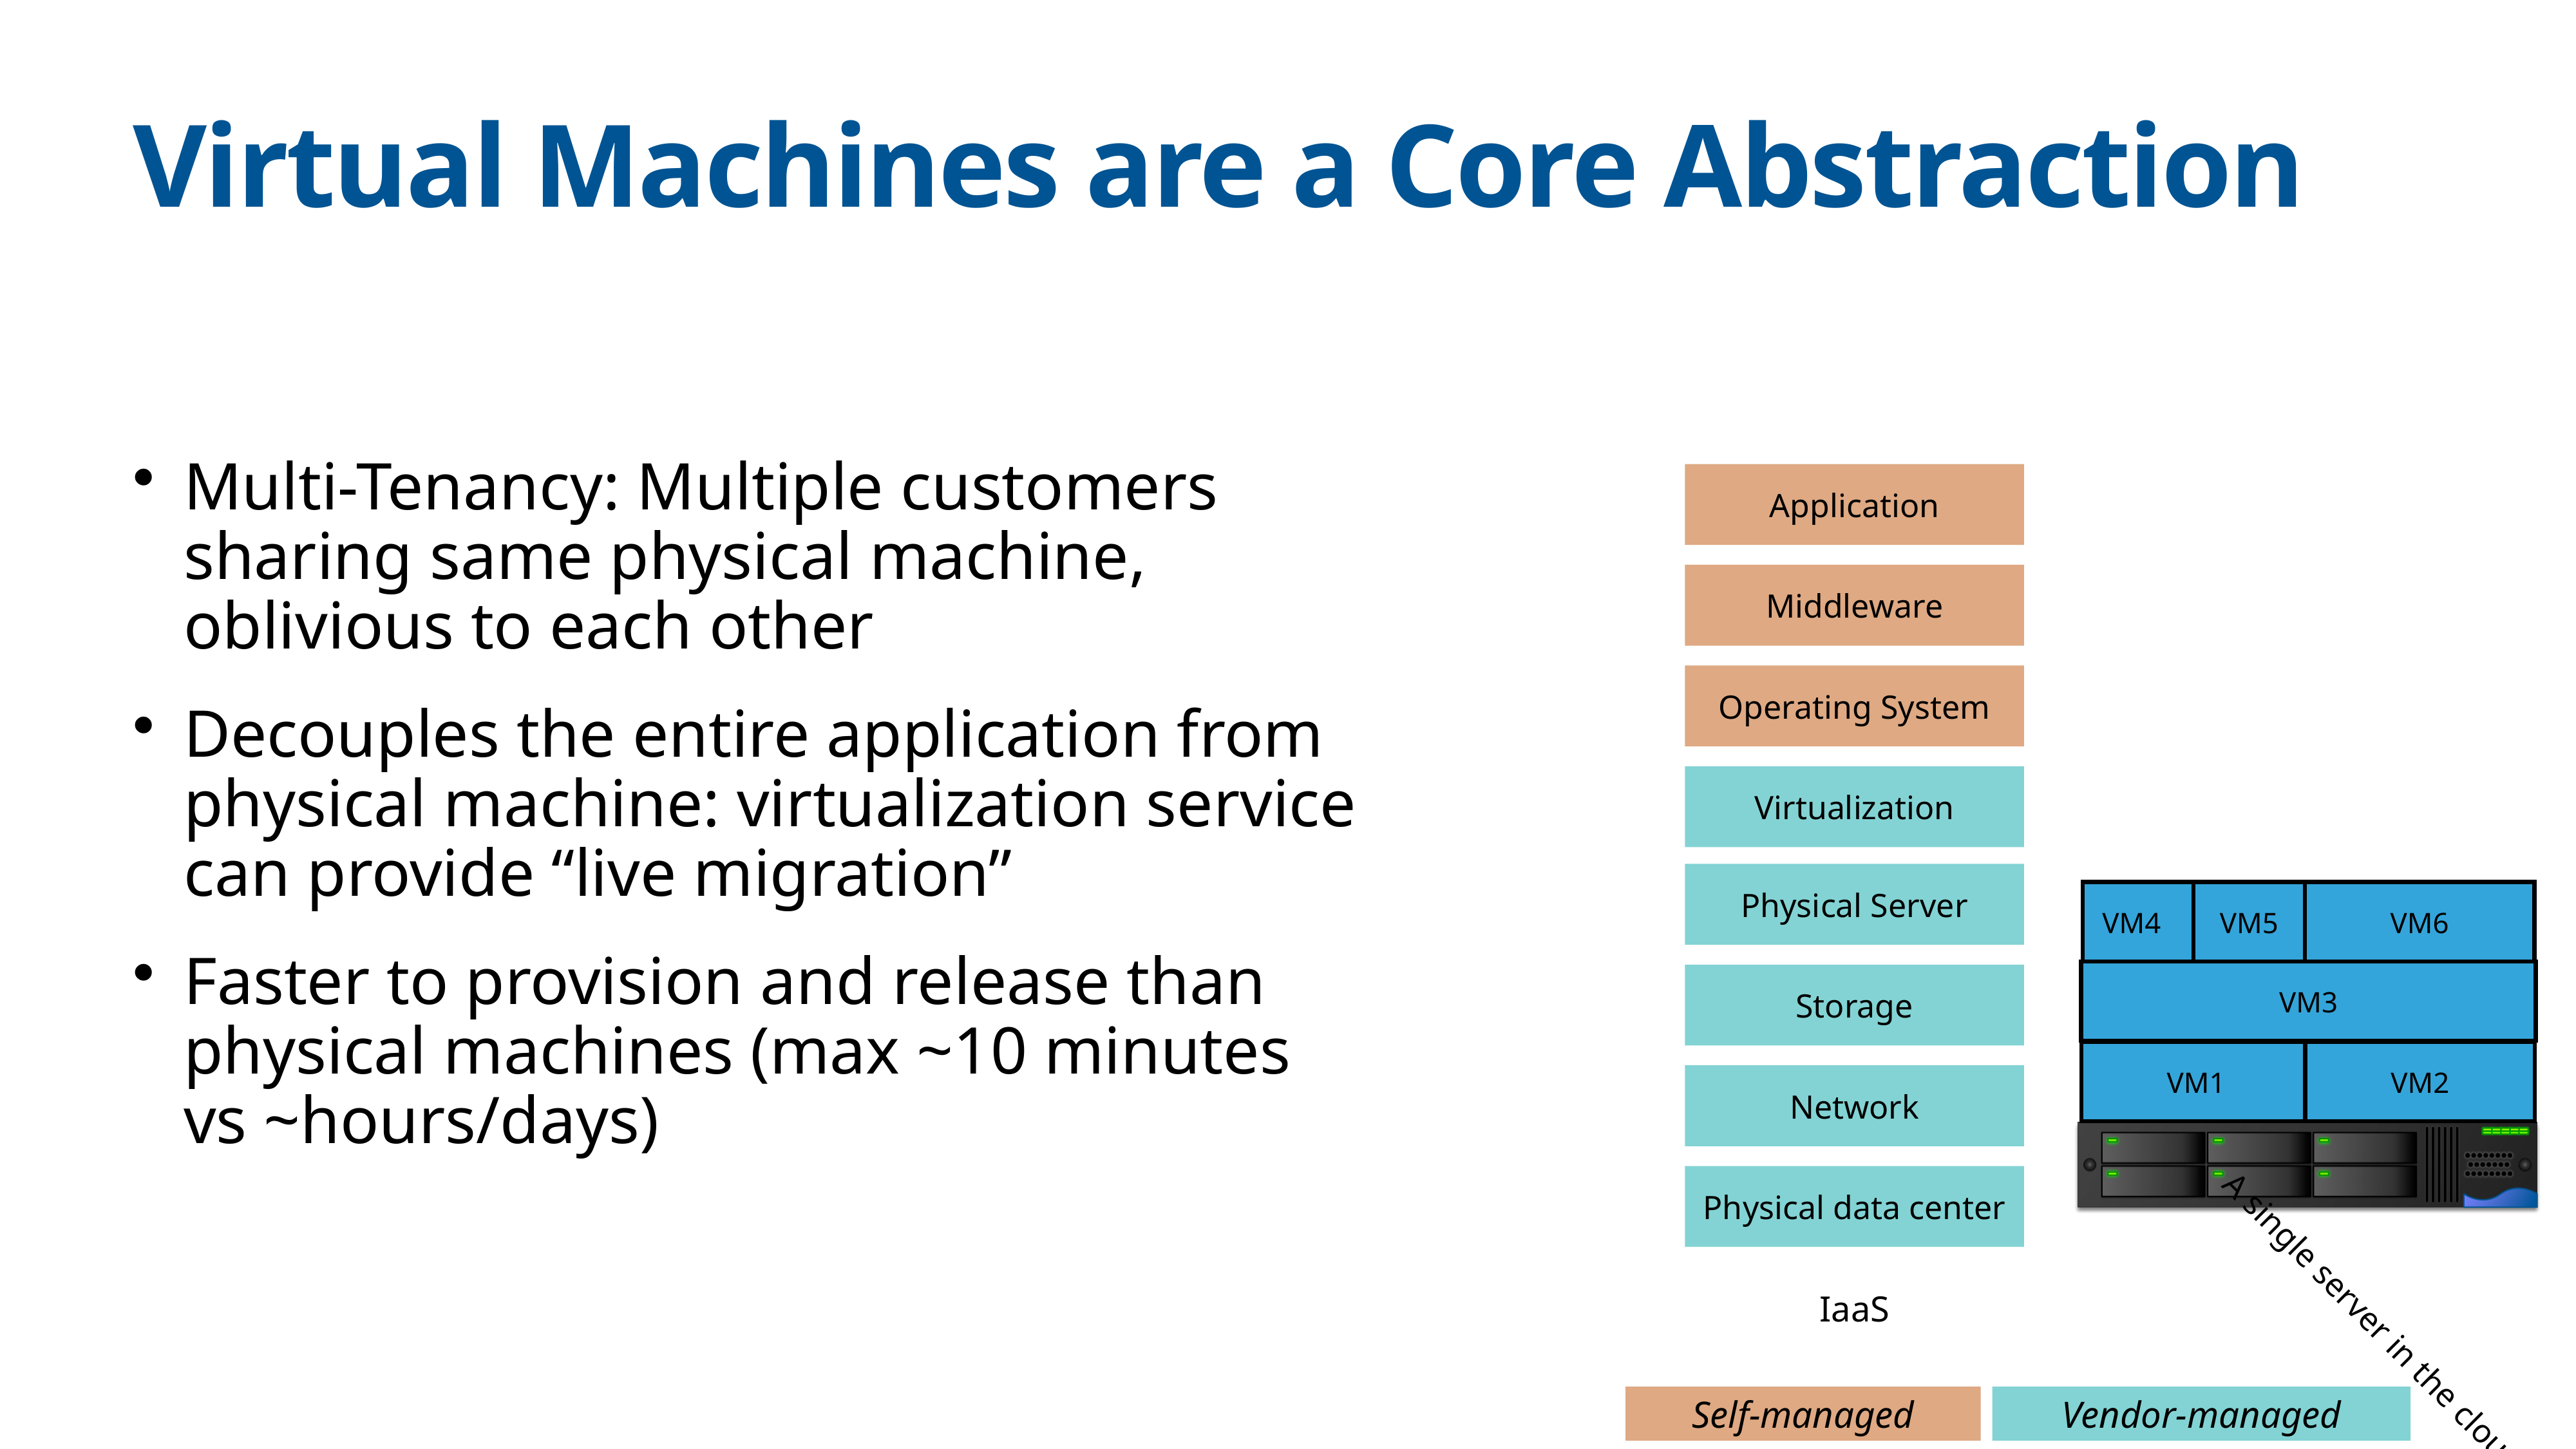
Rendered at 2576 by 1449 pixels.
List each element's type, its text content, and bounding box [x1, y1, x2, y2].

text_box VM3 [2197, 979, 2420, 1024]
text_box VM6 [2307, 900, 2532, 945]
text_box [2081, 1041, 2305, 1120]
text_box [2073, 1120, 2542, 1390]
text_box [2304, 882, 2535, 962]
text_box [2083, 945, 2194, 962]
text_box Self-managed [1625, 1387, 1981, 1441]
text_box [2081, 961, 2536, 1041]
text_box [2305, 1041, 2535, 1120]
list Multi-Tenancy: Multiple customers sharing same physical machine, oblivious to each other Decouples the entire application from physical machine: virtualization service can provide “live migration” Faster to provision and release than physical machines (max ~10 minutes vs ~hours/days) [127, 448, 1363, 1350]
text_box Vendor-managed [1992, 1387, 2411, 1441]
text_box VM2 [2308, 1059, 2532, 1104]
text_box [2083, 882, 2194, 900]
text_box VM5 [2243, 900, 2304, 945]
text_box VM4 [2032, 900, 2243, 945]
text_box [1676, 464, 2032, 1308]
title Virtual Machines are a Core Abstraction [127, 113, 2449, 266]
text_box [2194, 882, 2304, 900]
text_box [2194, 945, 2304, 962]
text_box VM1 [2084, 1059, 2305, 1104]
